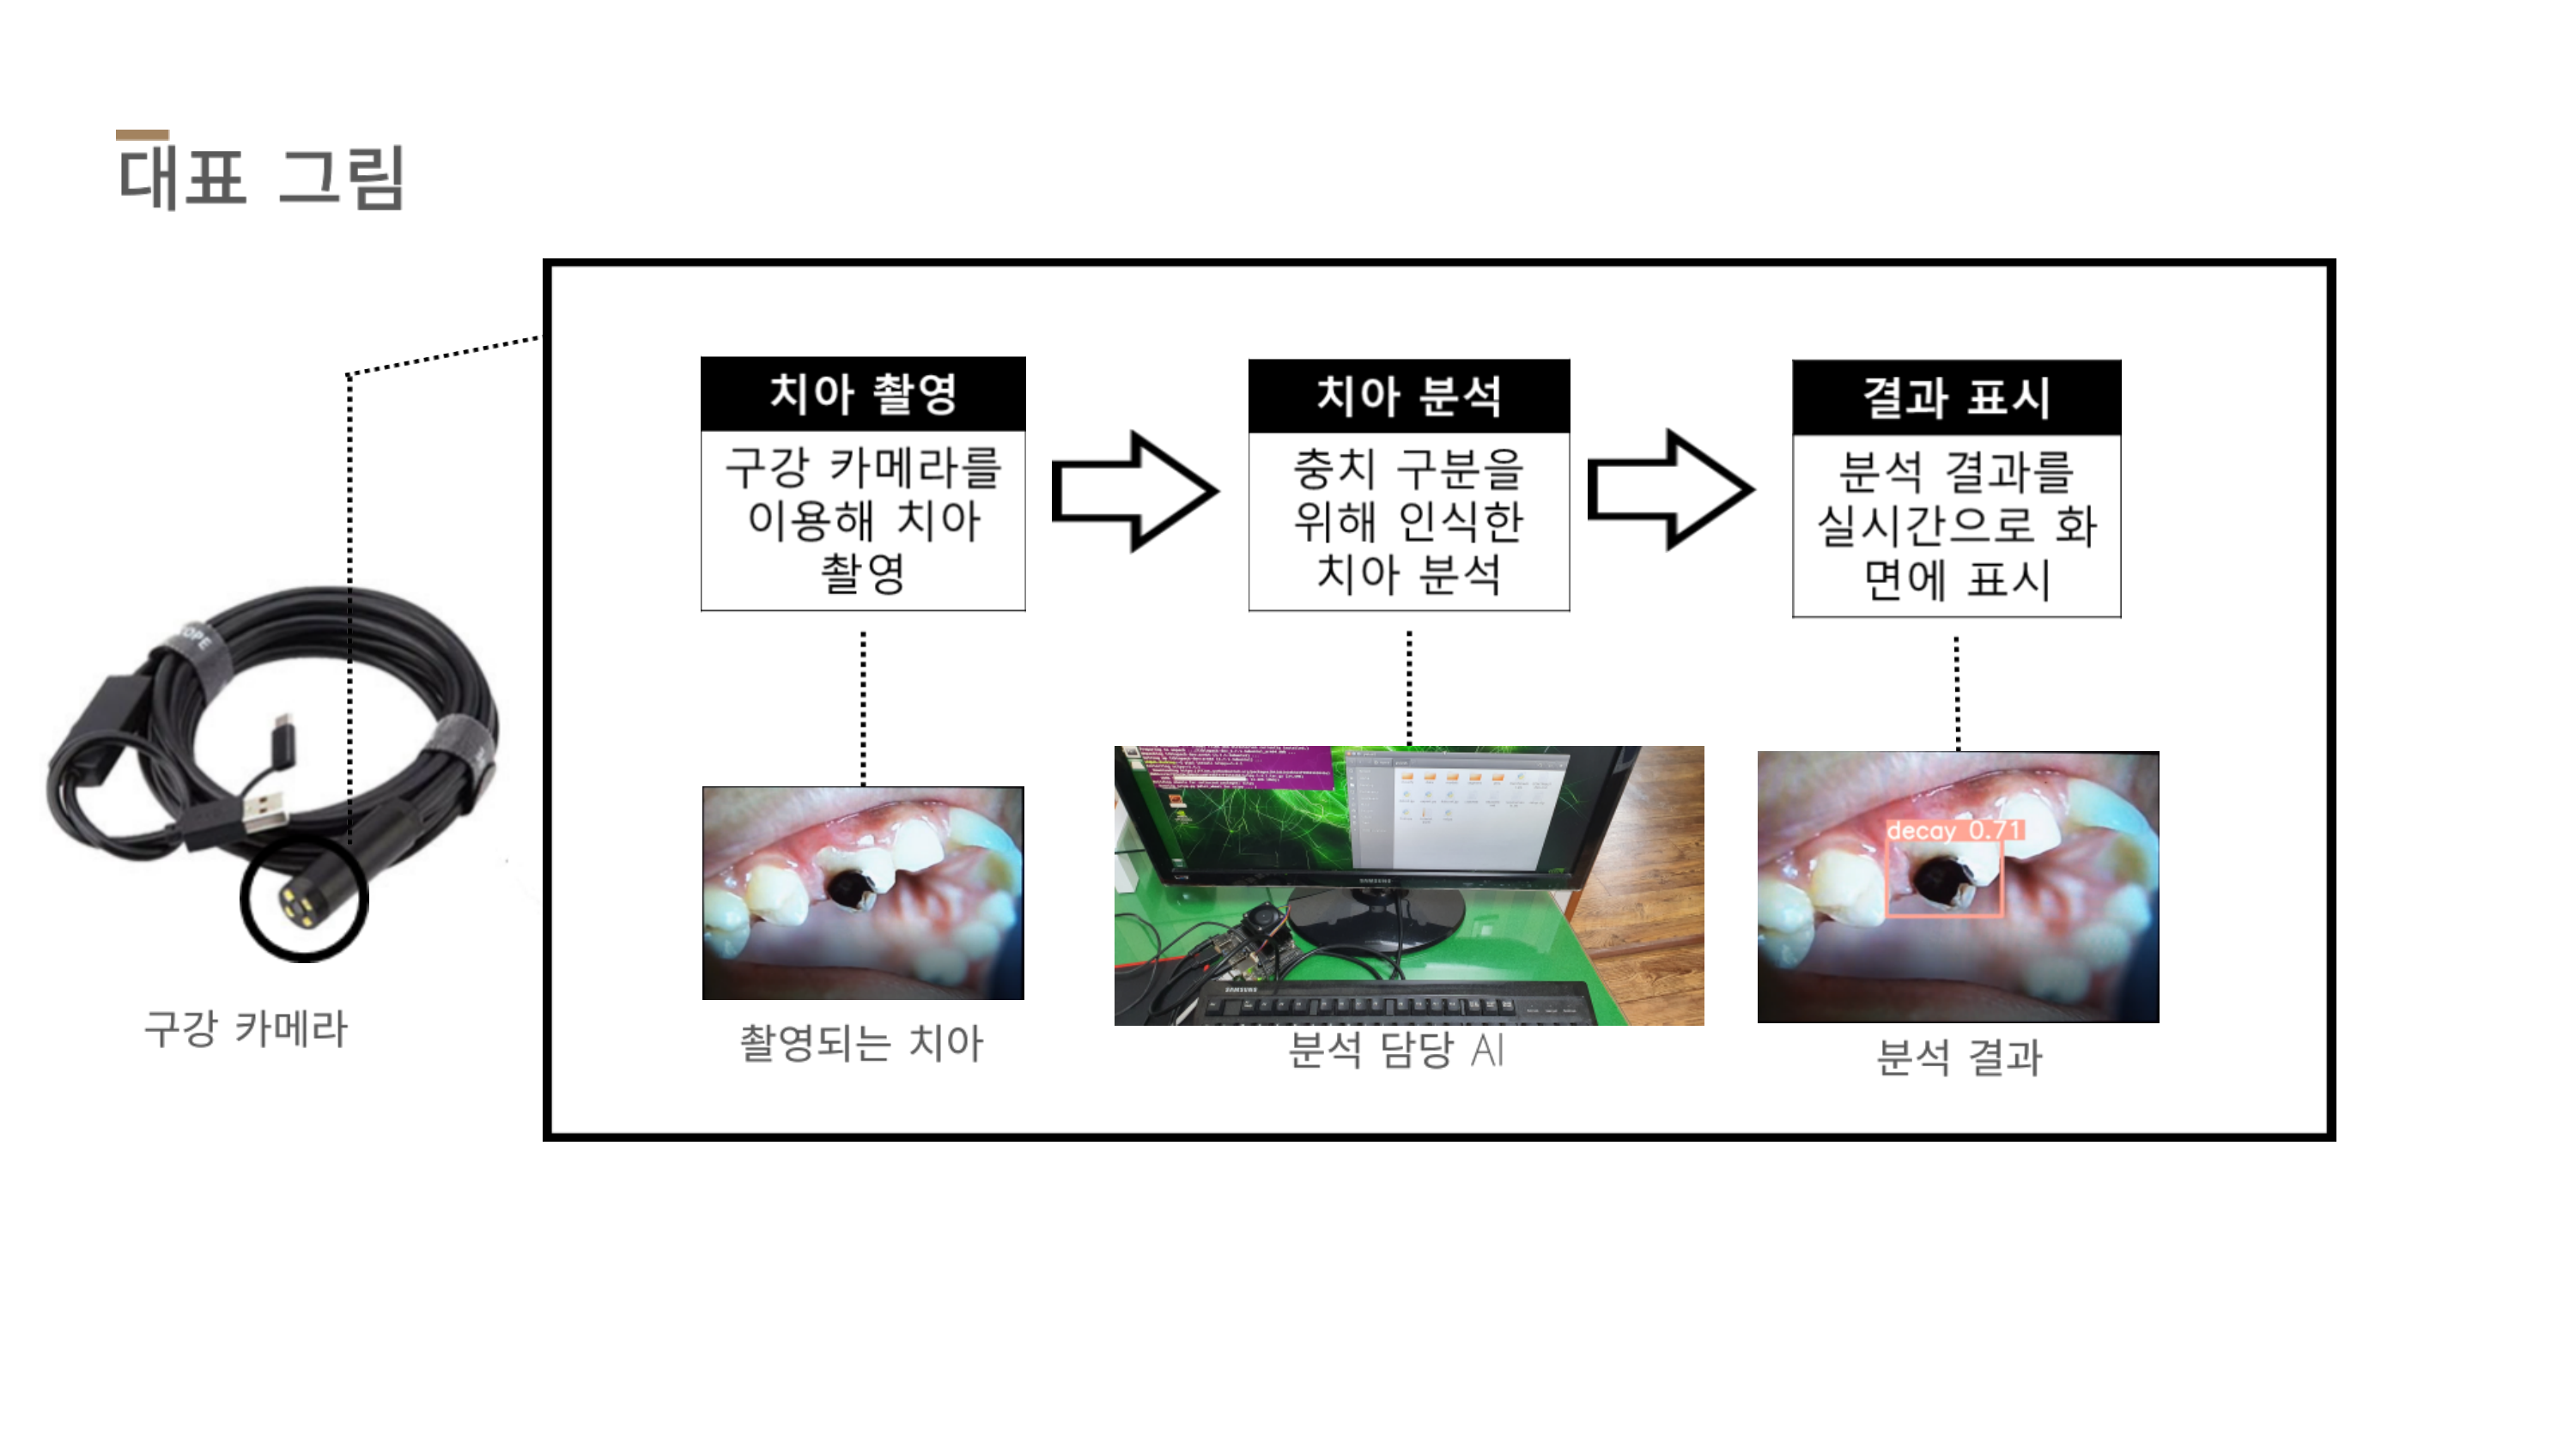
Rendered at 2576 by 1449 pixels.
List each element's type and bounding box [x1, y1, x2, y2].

picture [1281, 1026, 1525, 1094]
text_box [1324, 708, 1495, 715]
text_box [542, 258, 2336, 1143]
text_box [21, 554, 536, 952]
text_box [783, 704, 944, 710]
text_box [1052, 428, 1223, 555]
text_box [1249, 355, 1571, 627]
picture [459, 336, 542, 352]
text_box [1587, 427, 1759, 554]
text_box [1899, 690, 2017, 696]
text_box [1115, 746, 1704, 1026]
text_box [1791, 357, 2123, 635]
text_box [114, 606, 536, 612]
picture [105, 117, 434, 245]
text_box [343, 352, 536, 359]
text_box [701, 353, 1026, 627]
picture [136, 992, 369, 1068]
picture [345, 359, 437, 554]
text_box [116, 130, 170, 141]
text_box [702, 786, 1024, 1000]
picture [732, 1007, 1004, 1082]
text_box [239, 834, 369, 964]
text_box [1757, 751, 2160, 1023]
picture [1869, 1022, 2063, 1096]
